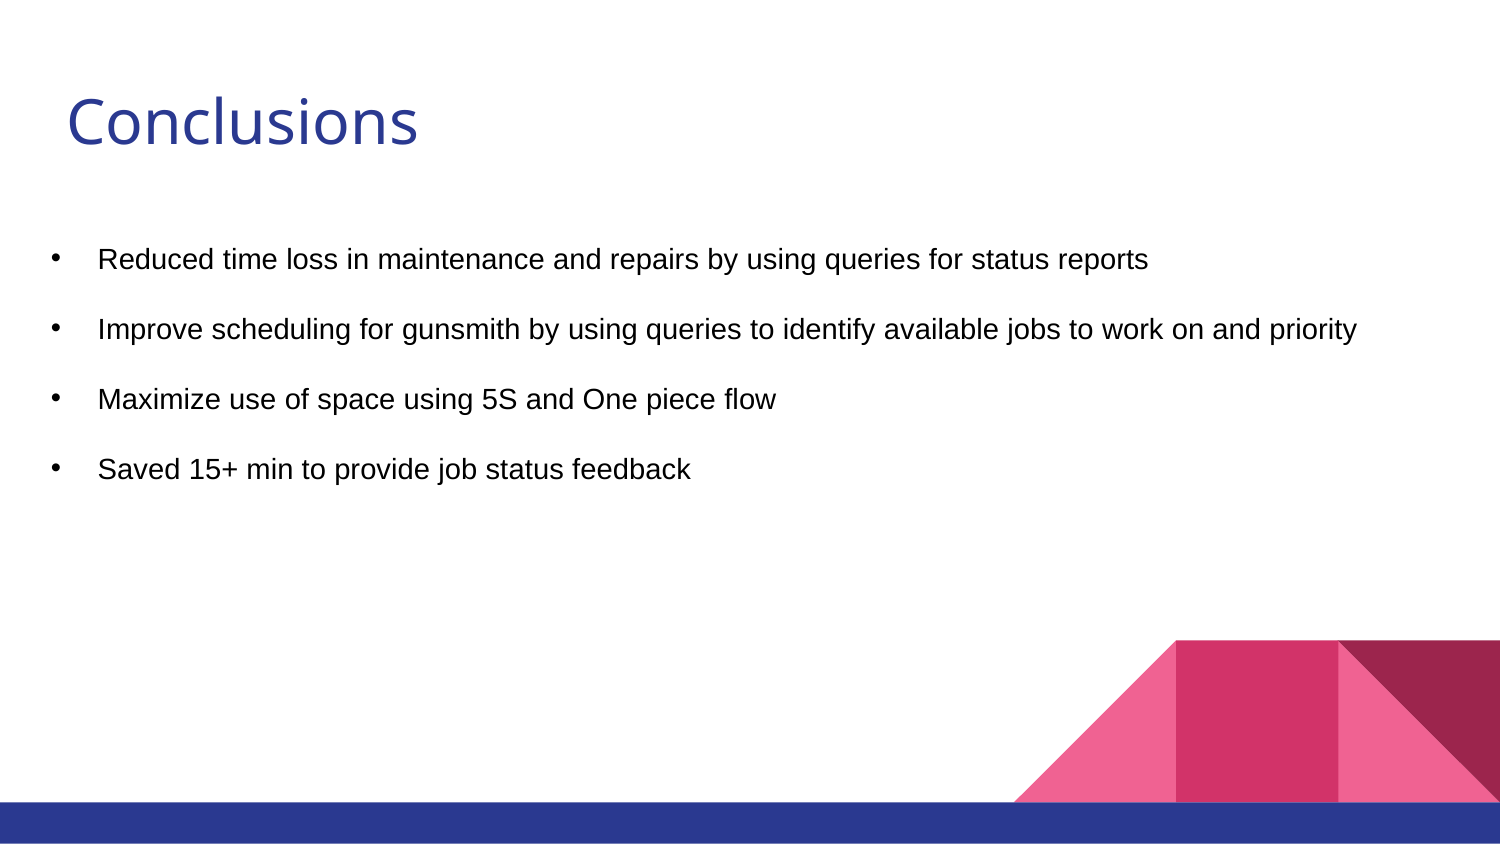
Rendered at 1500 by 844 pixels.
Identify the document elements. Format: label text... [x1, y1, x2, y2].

text_box Reduced time loss in maintenance and repairs by using queries for status reports Improve scheduling for gunsmith by using queries to identify available jobs to work on and priority Maximize use of space using 5S and One piece flow Saved 15+ min to provide job status feedback [36, 232, 1449, 563]
title Conclusions [51, 67, 1449, 167]
